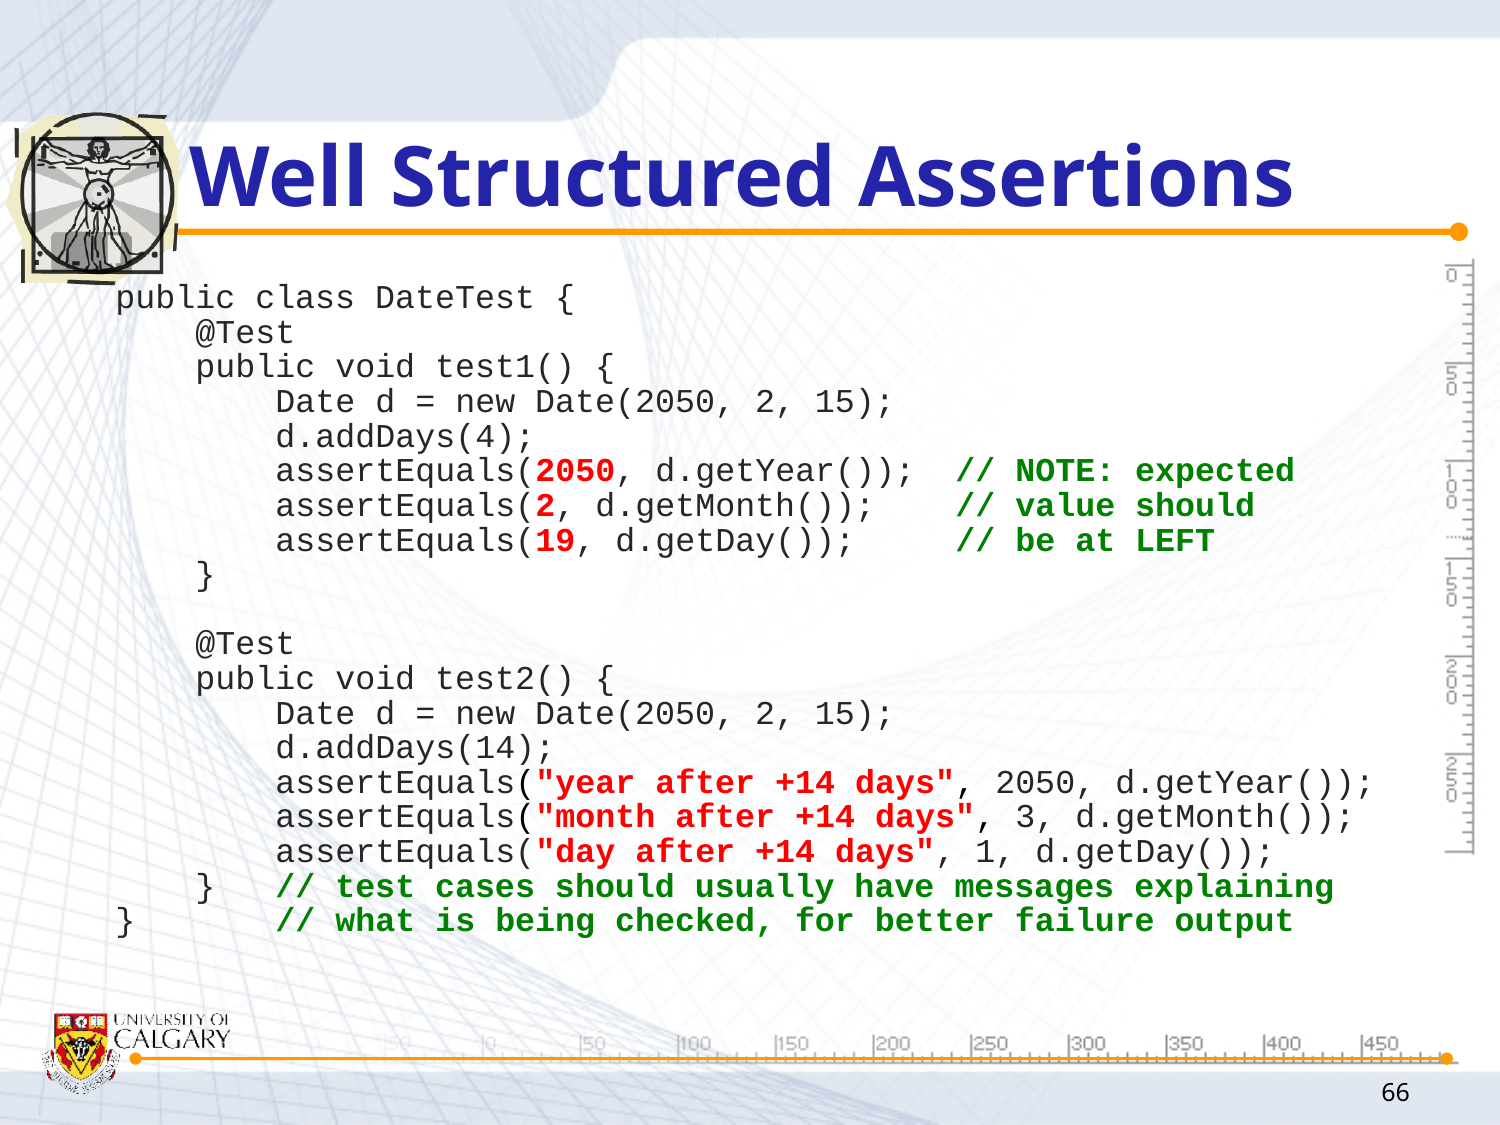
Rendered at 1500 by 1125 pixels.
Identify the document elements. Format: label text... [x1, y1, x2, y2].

picture [0, 0, 1500, 1125]
list public class DateTest { @Test public void test1() { Date d = new Date(2050, 2, 15); d.addDays(4); assertEquals(2050, d.getYear()); // NOTE: expected assertEquals(2, d.getMonth()); // value should assertEquals(19, d.getDay()); // be at LEFT } @Test public void test2() { Date d = new Date(2050, 2, 15); d.addDays(14); assertEquals("year after +14 days", 2050, d.getYear()); assertEquals("month after +14 days", 3, d.getMonth()); assertEquals("day after +14 days", 1, d.getDay()); } // test cases should usually have messages explaining } // what is being checked, for better failure output [100, 278, 1483, 1072]
slide_number 66 [1112, 1051, 1426, 1118]
title Well Structured Assertions [174, 42, 1468, 231]
